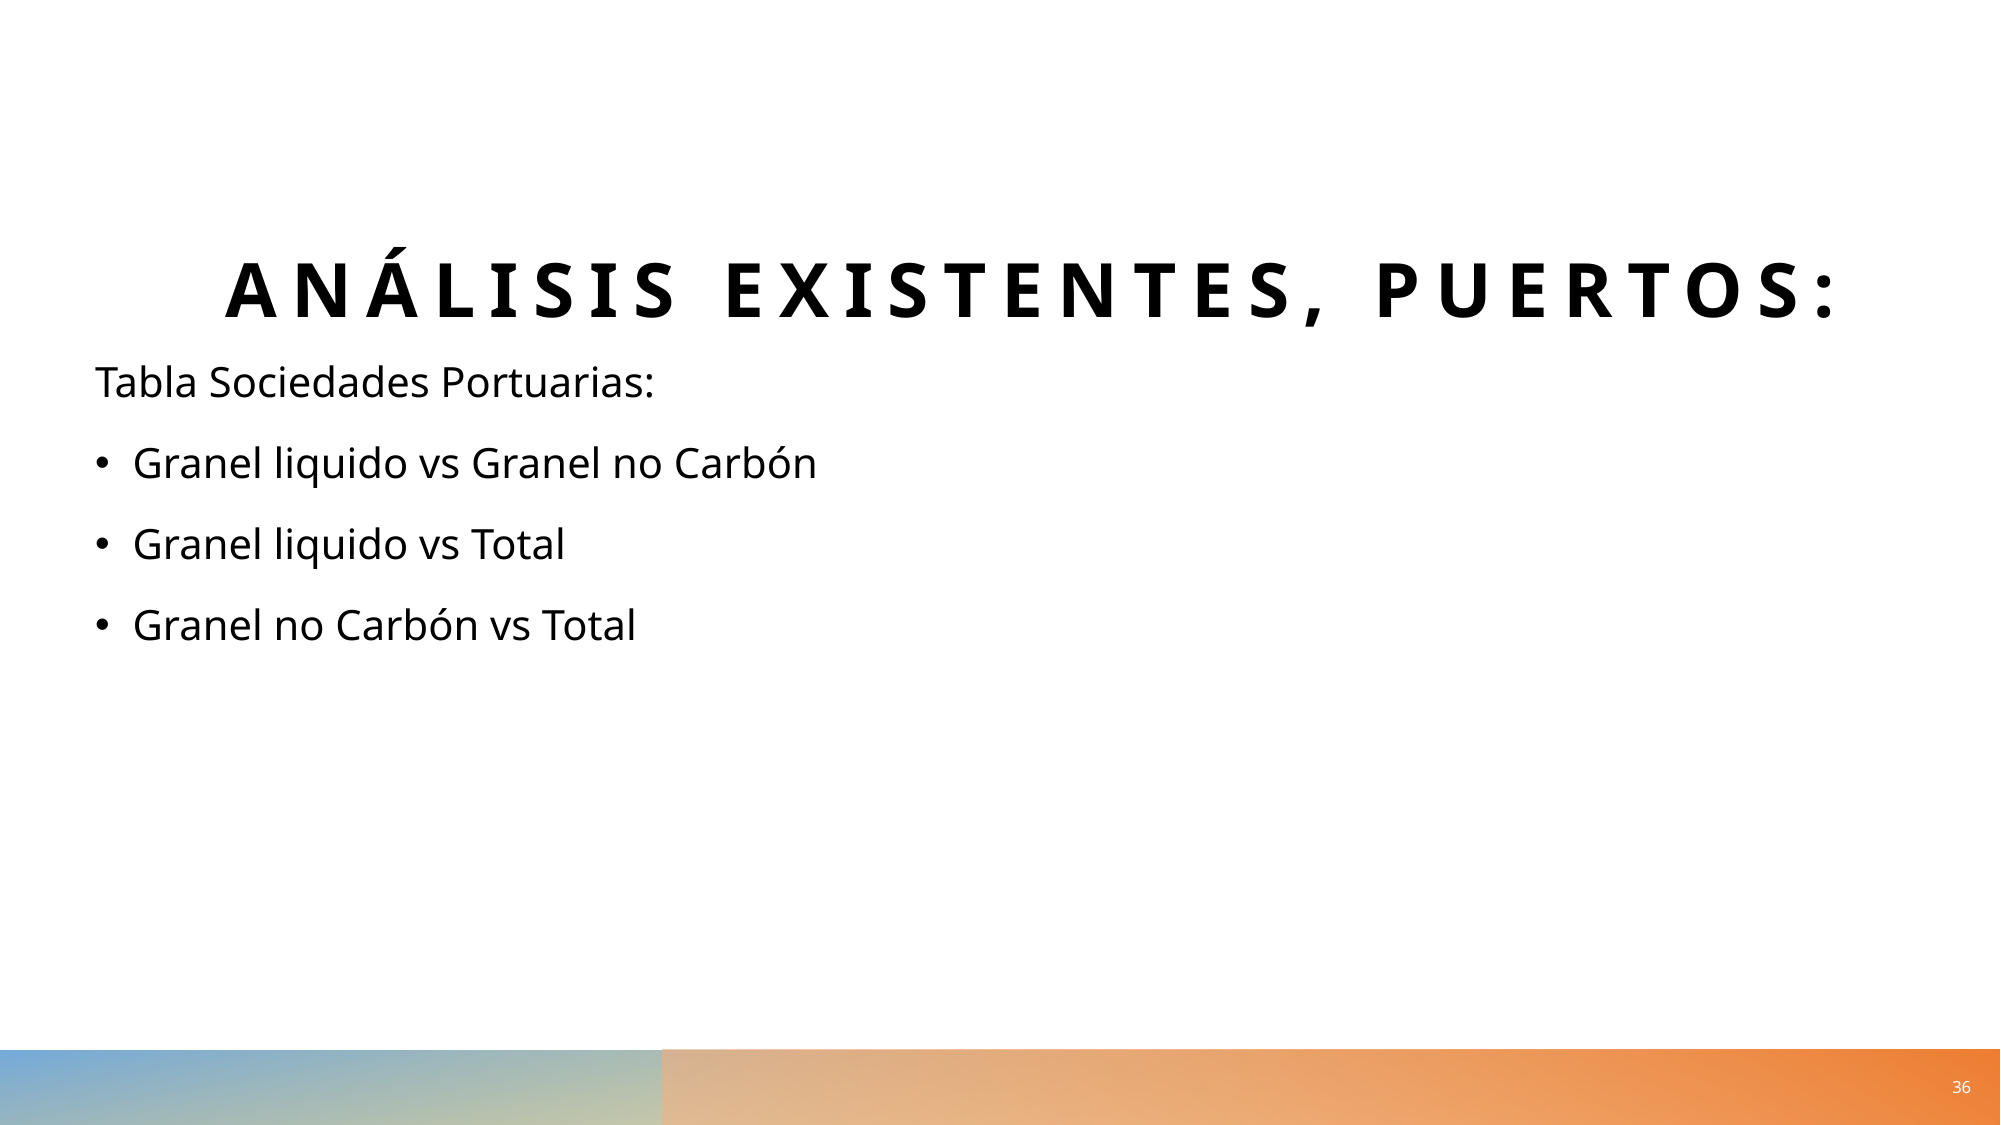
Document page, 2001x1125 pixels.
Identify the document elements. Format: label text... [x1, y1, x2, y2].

title Análisis existentes, PUERTOS: [225, 130, 1905, 333]
slide_number 36 [1914, 1051, 1987, 1125]
text_box Tabla Sociedades Portuarias: Granel liquido vs Granel no Carbón Granel liquido vs Total Granel no Carbón vs Total [95, 345, 1775, 995]
